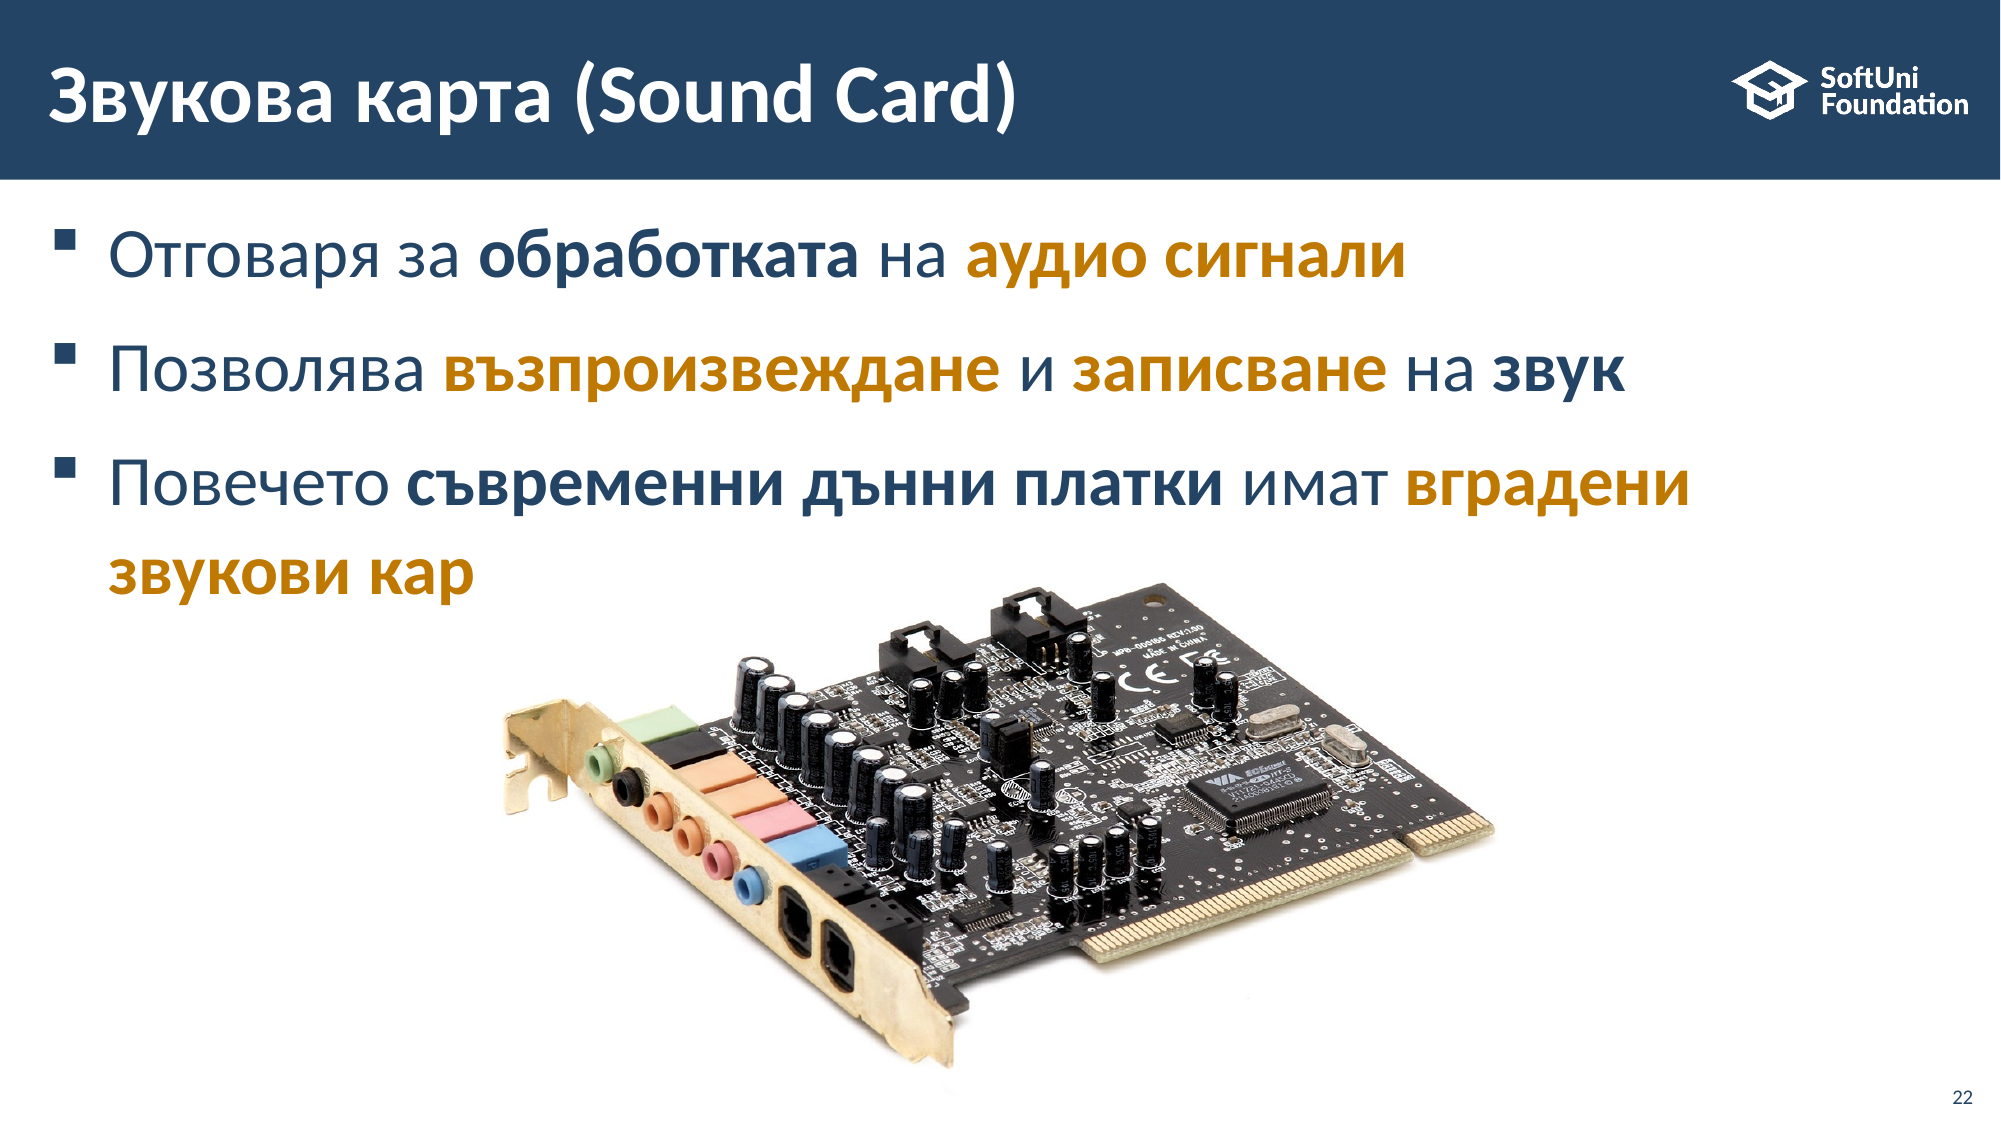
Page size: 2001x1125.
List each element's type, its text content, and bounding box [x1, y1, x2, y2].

list Отговаря за обработката на аудио сигнали Позволява възпроизвеждане и записване на звук Повечето съвременни дънни платки имат вградени звукови карти [31, 196, 1970, 1104]
picture [474, 546, 1526, 1104]
picture [1731, 60, 1968, 120]
slide_number 22 [1927, 1067, 1989, 1117]
title Звукова карта (Sound Card) [31, 16, 1716, 162]
